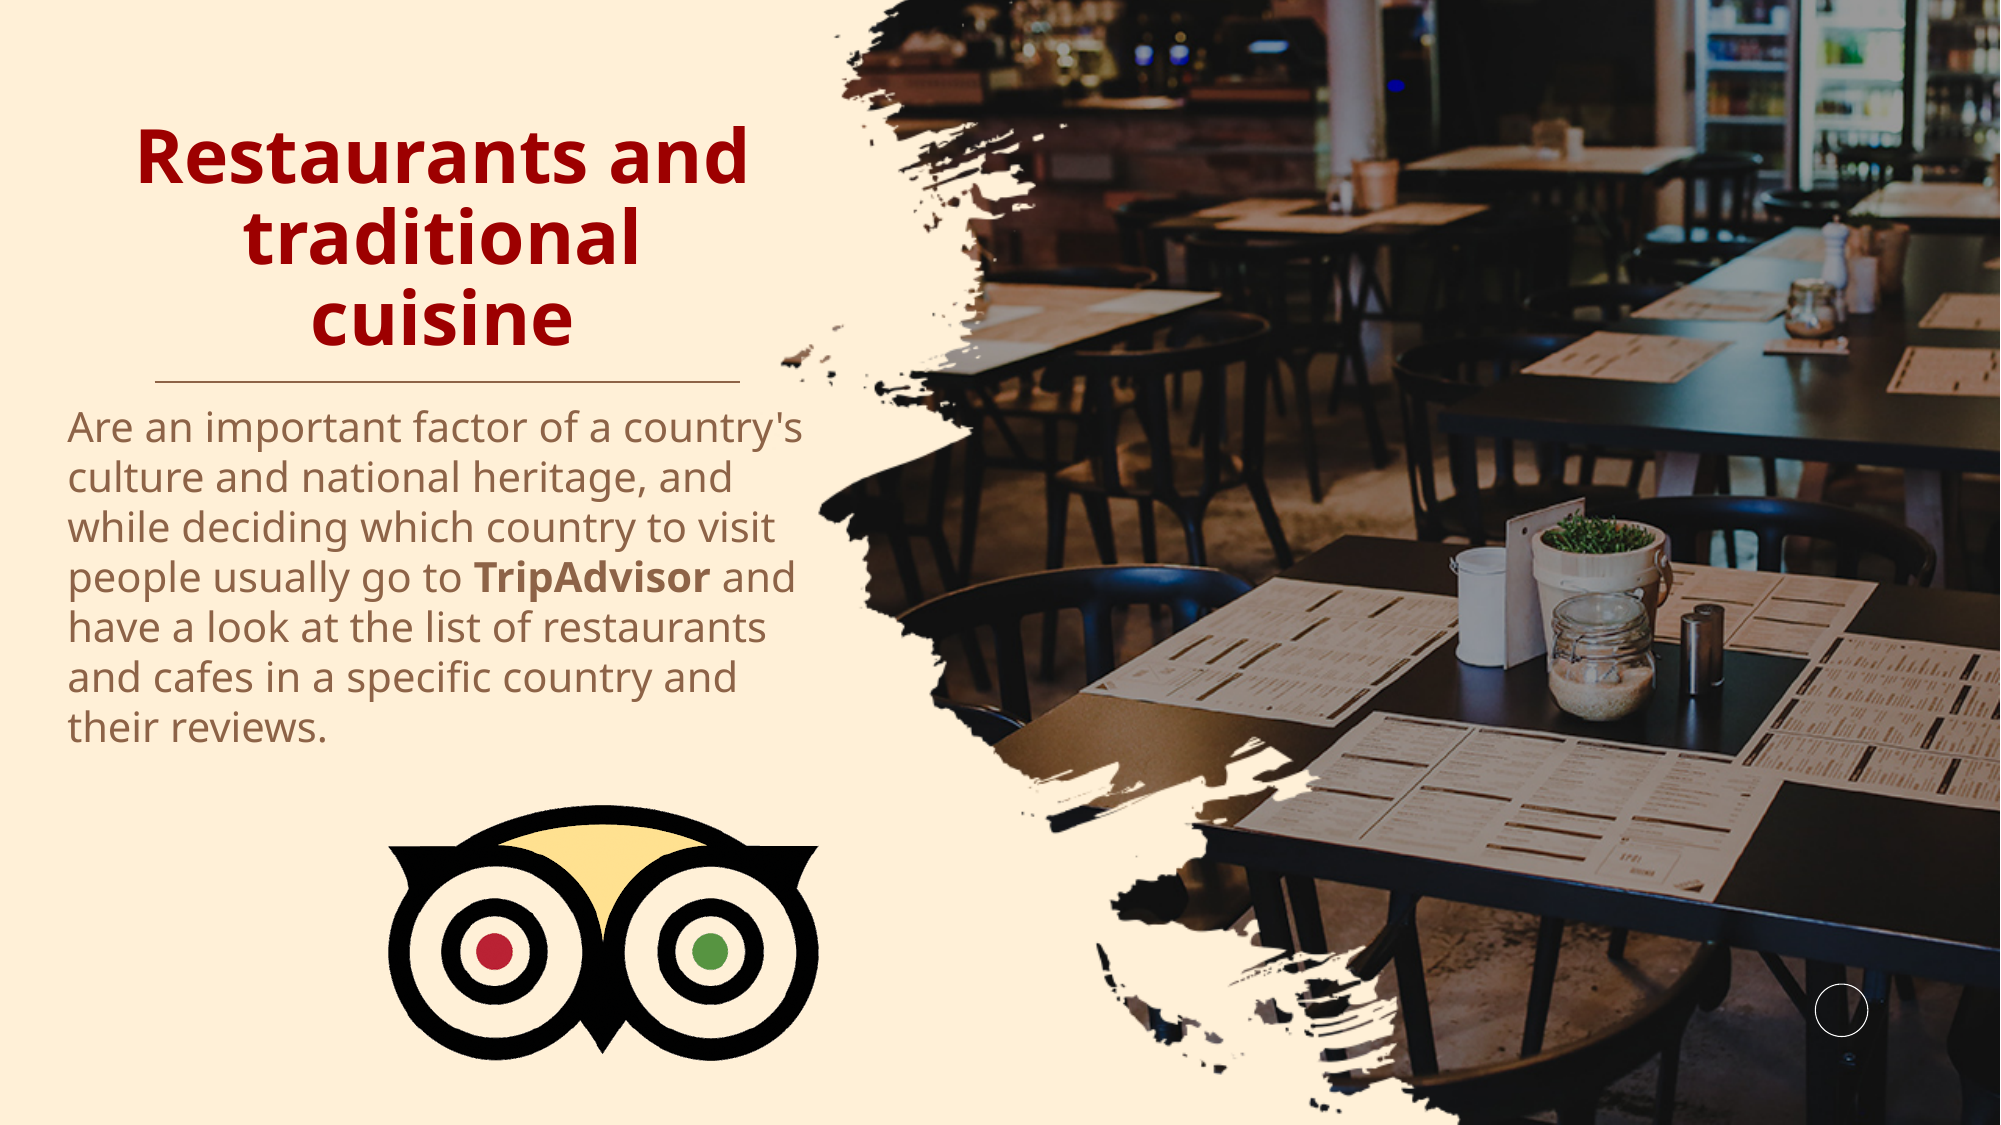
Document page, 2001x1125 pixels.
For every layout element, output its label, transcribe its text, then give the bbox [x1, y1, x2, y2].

picture [0, 0, 2000, 1125]
title Restaurants and traditional cuisine [94, 147, 792, 370]
list Are an important factor of a country's culture and national heritage, and while deciding which country to visit people usually go to TripAdvisor and have a look at the list of restaurants and cafes in a specific country and their reviews. [52, 393, 834, 899]
